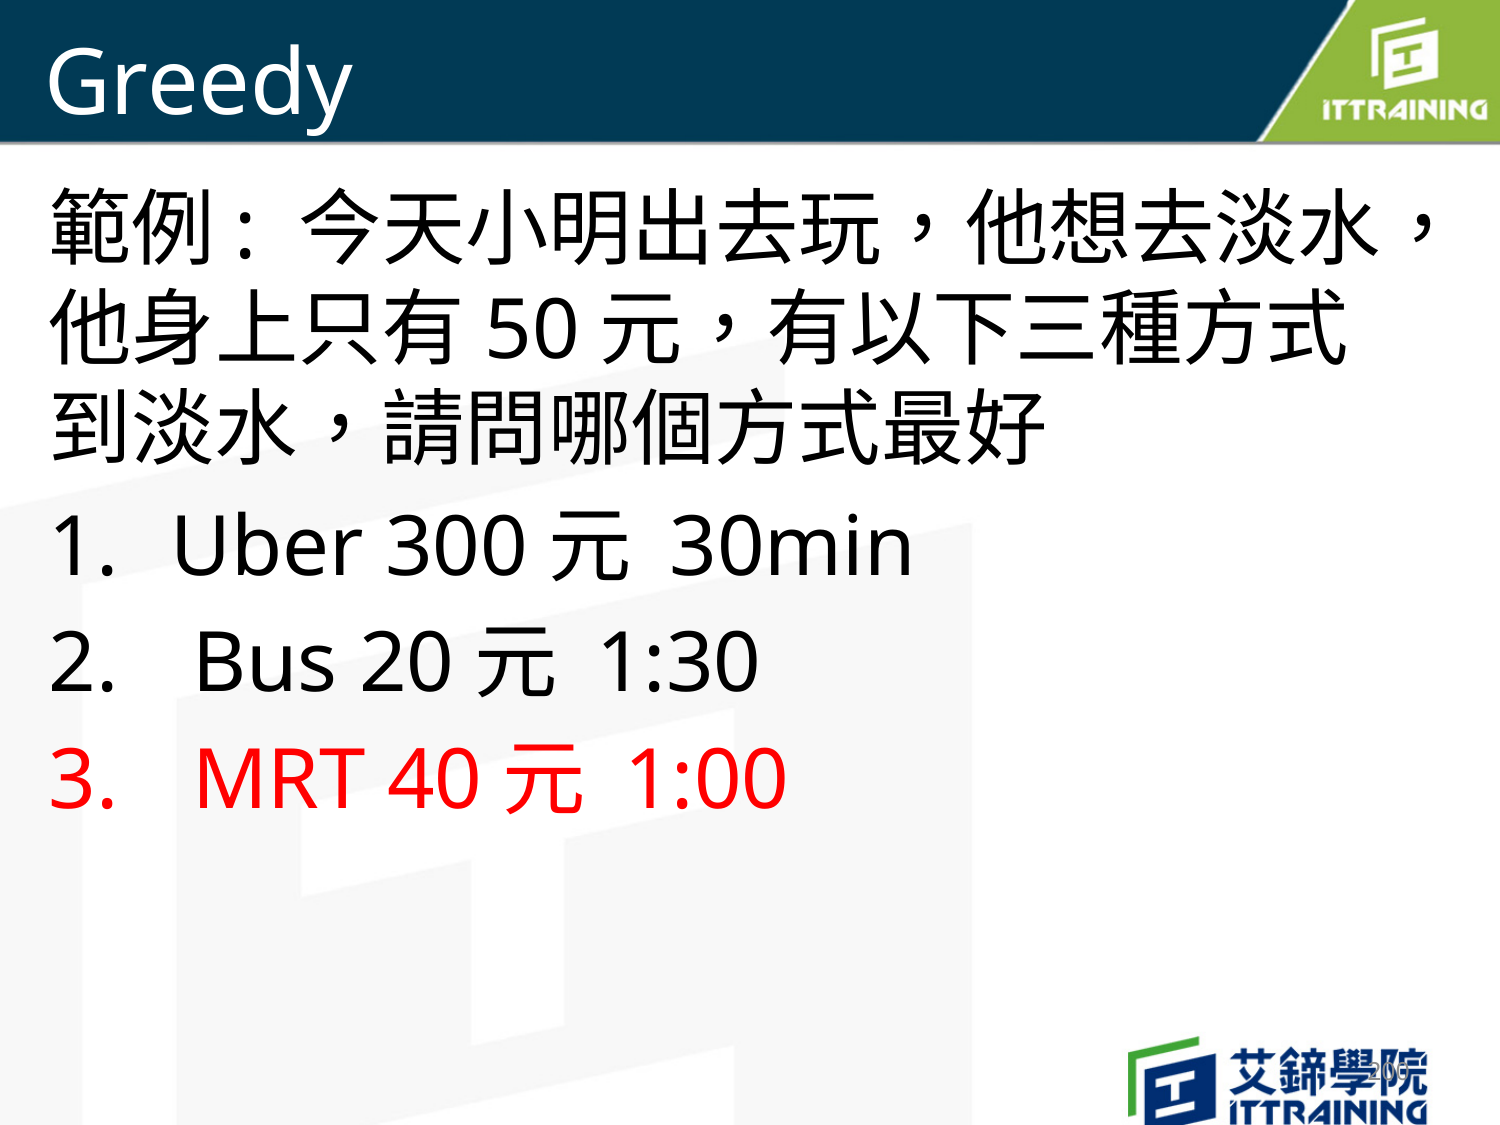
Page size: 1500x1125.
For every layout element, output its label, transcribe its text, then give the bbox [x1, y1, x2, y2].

picture [0, 0, 1500, 1125]
list 範例: 今天小明出去玩，他想去淡水，他身上只有50元，有以下三種方式到淡水，請問哪個方式最好 Uber 300元 30min Bus 20元 1:30 MRT 40元 1:00 [33, 168, 1418, 911]
slide_number 200 [1074, 1042, 1425, 1103]
title Greedy [29, 0, 1380, 172]
